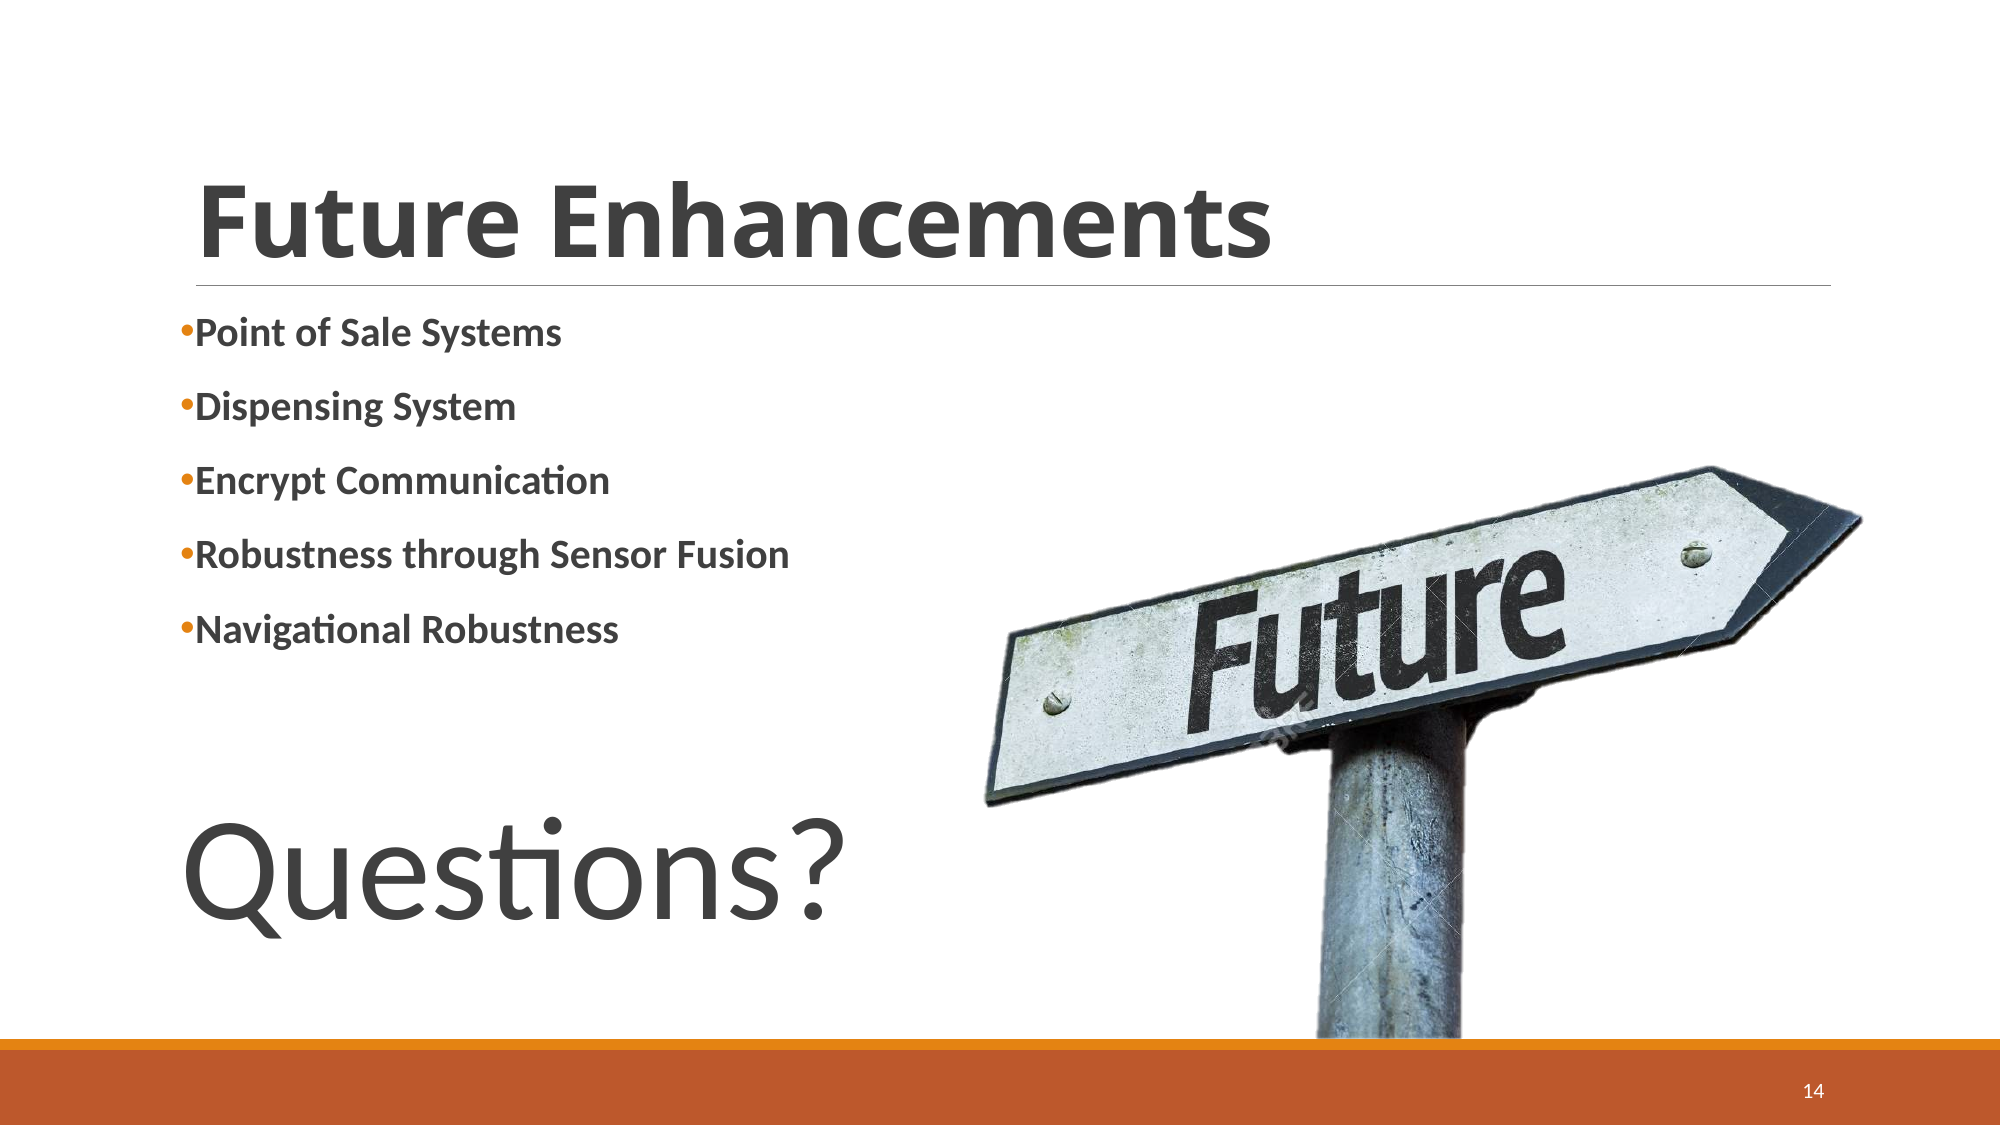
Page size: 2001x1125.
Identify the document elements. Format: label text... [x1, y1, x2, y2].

title Future Enhancements [180, 47, 1830, 285]
slide_number 14 [1624, 1059, 1840, 1120]
list Point of Sale Systems Dispensing System Encrypt Communication Robustness through Sensor Fusion Navigational Robustness Questions? [180, 302, 1830, 963]
picture [855, 331, 2000, 1039]
